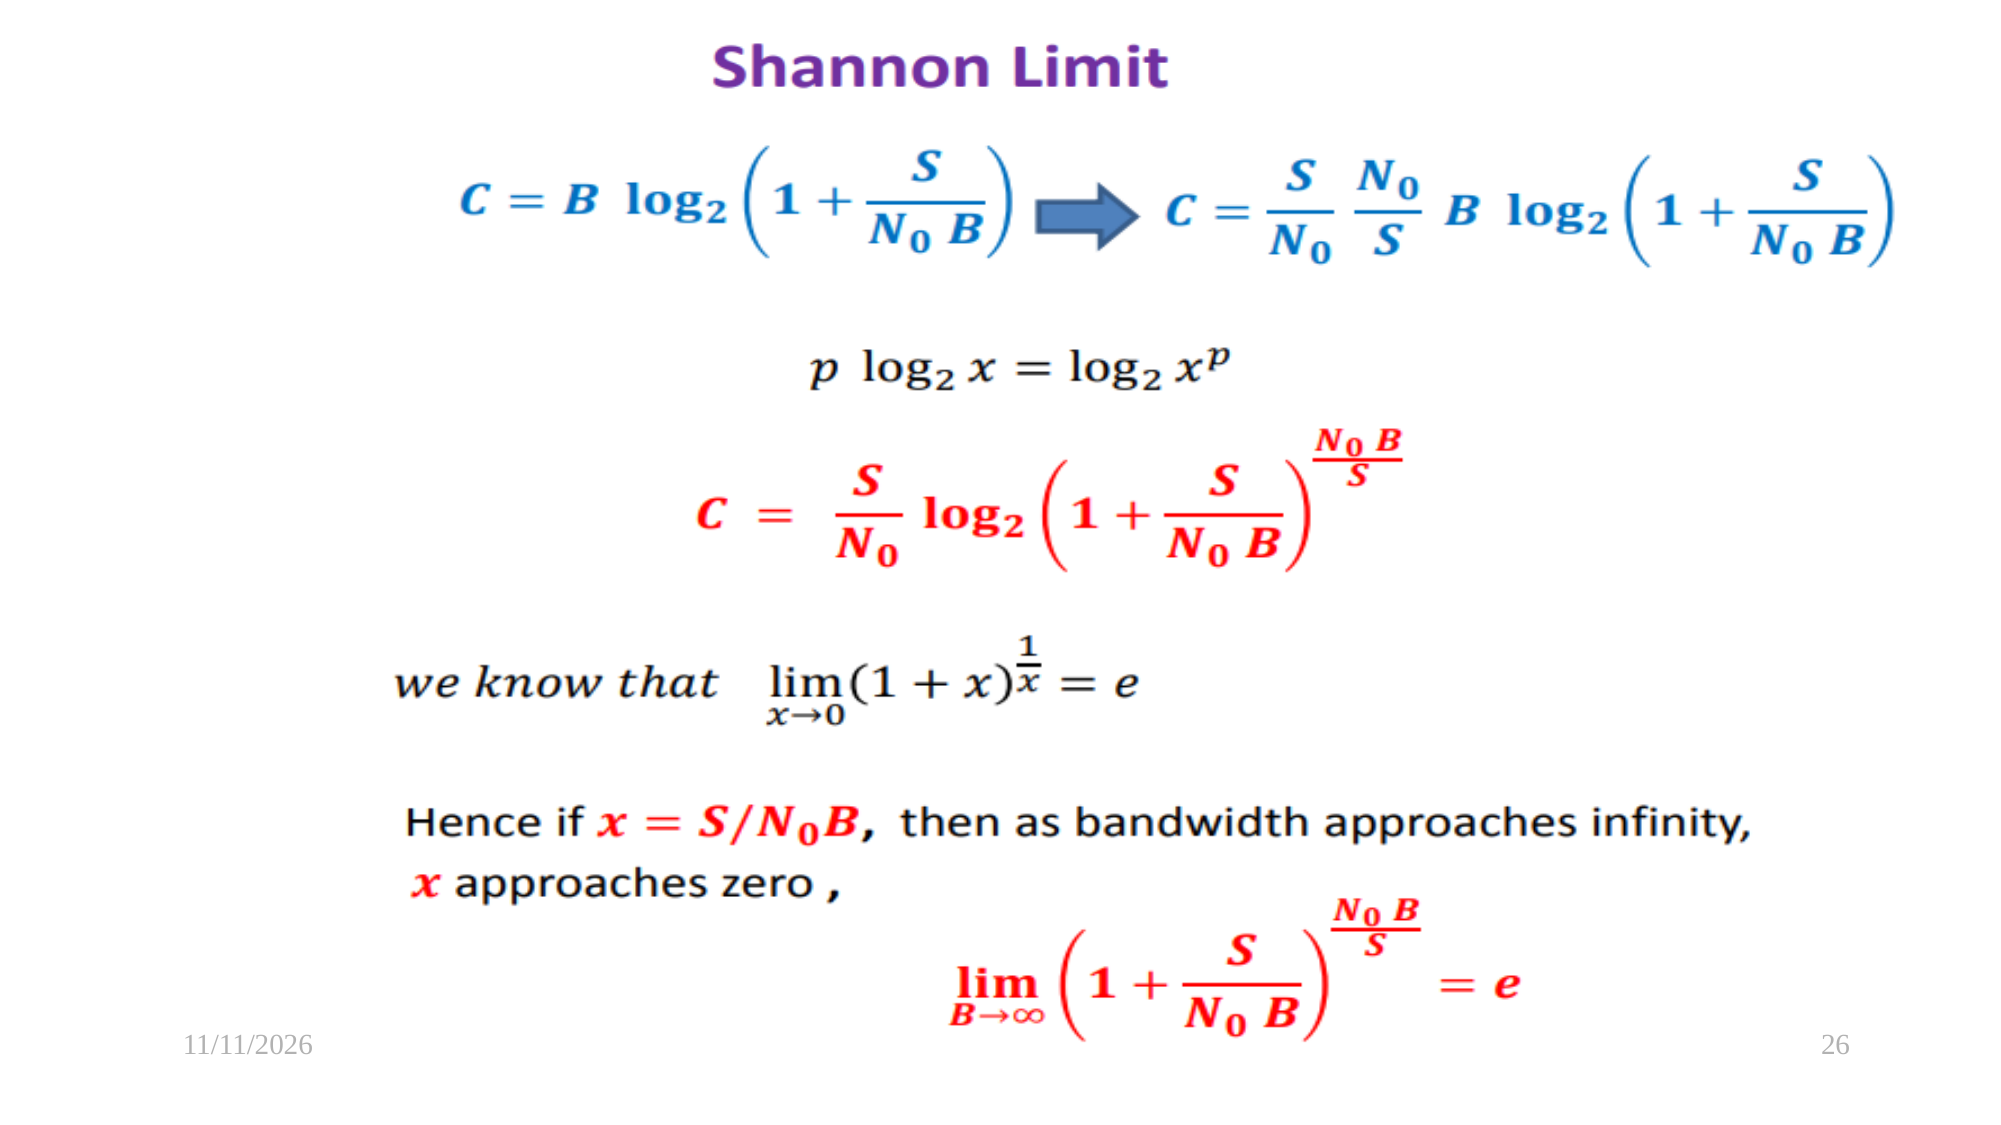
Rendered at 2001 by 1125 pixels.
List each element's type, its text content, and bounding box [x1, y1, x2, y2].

picture [371, 619, 1150, 738]
picture [437, 124, 1904, 275]
picture [710, 31, 1174, 95]
slide_number 26 [1466, 1025, 1850, 1100]
picture [683, 339, 1419, 579]
picture [391, 793, 1759, 1044]
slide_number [182, 1025, 567, 1100]
